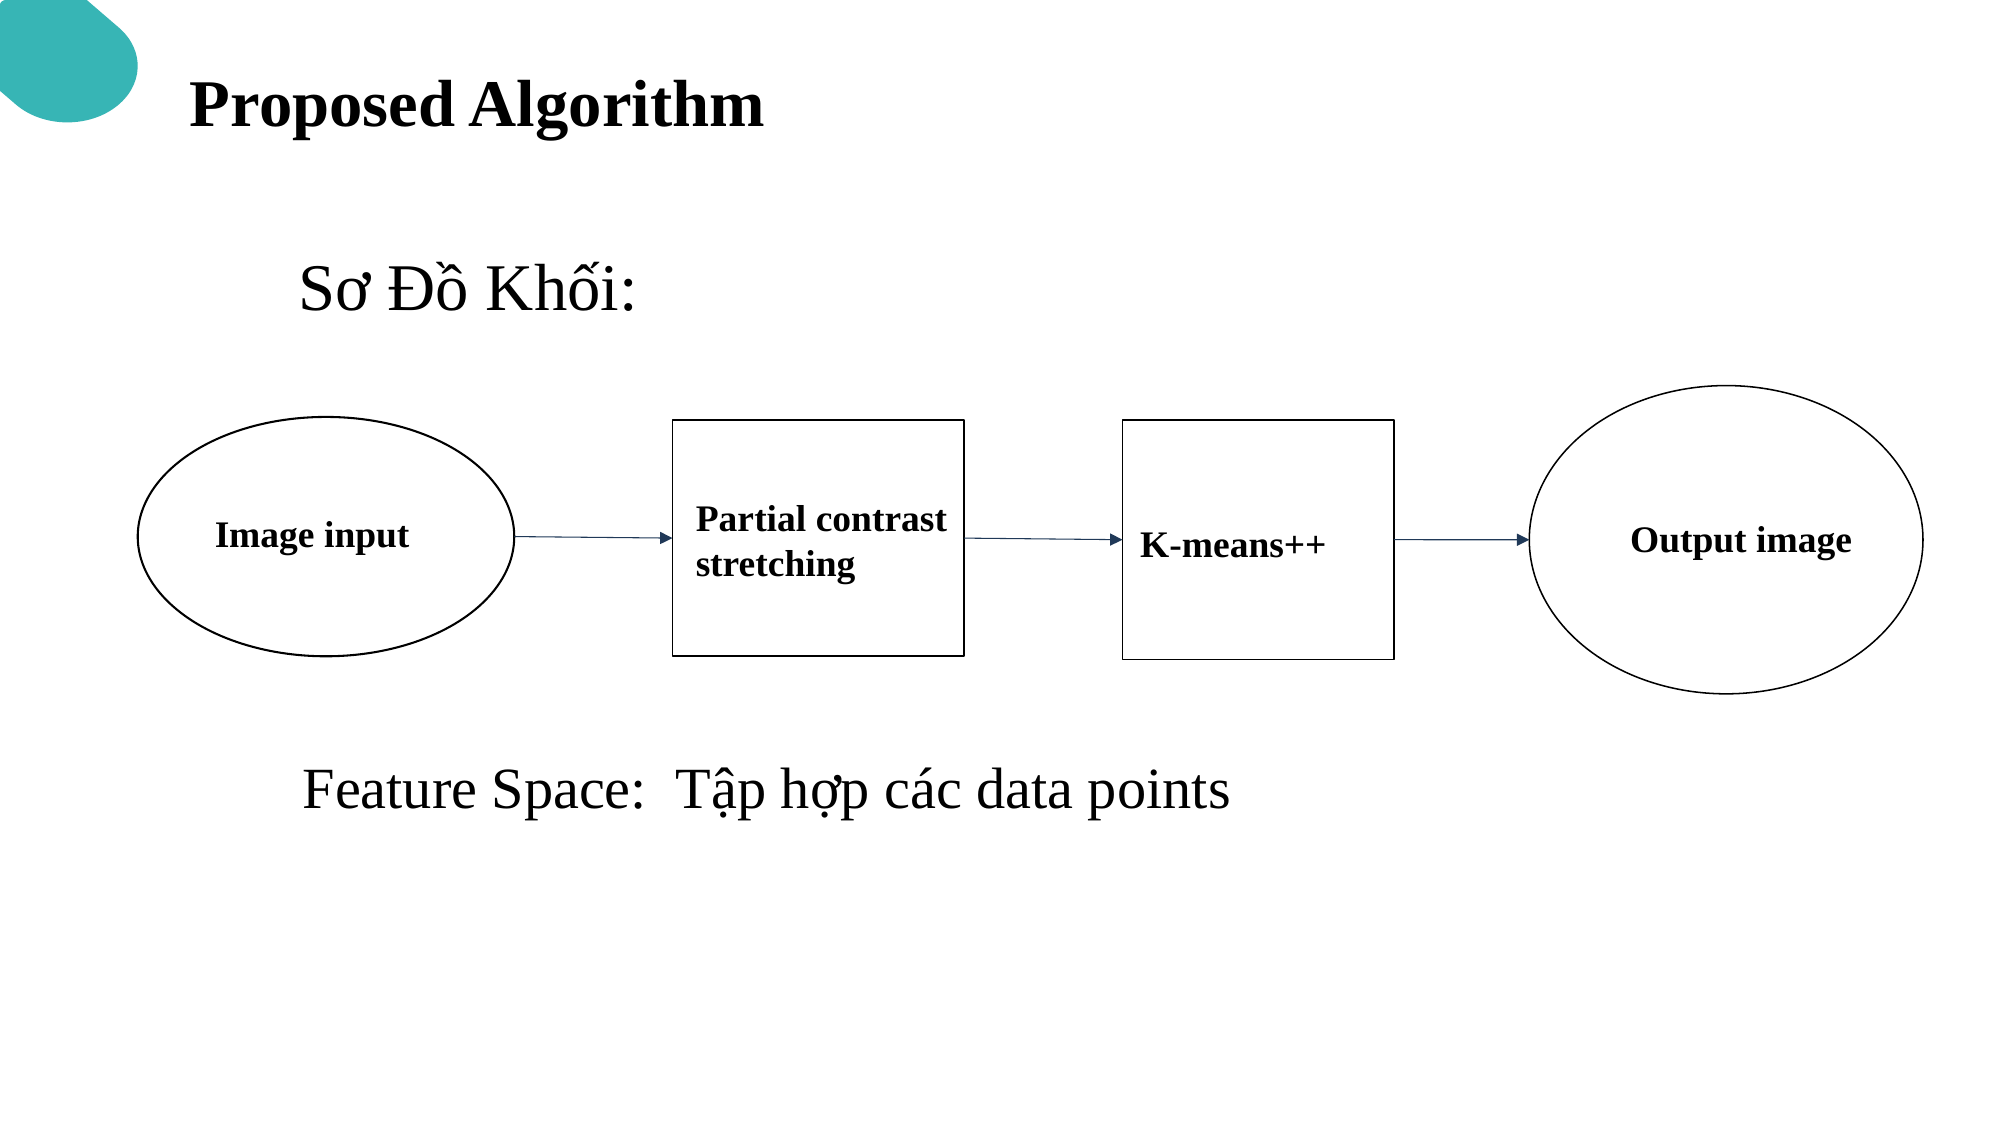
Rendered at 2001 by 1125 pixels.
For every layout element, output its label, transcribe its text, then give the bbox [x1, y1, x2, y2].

text_box Sơ Đồ Khối: [283, 236, 935, 332]
text_box [672, 420, 965, 657]
text_box [1122, 420, 1394, 660]
text_box Partial contrast stretching [681, 486, 971, 592]
text_box Proposed Algorithm [175, 0, 1225, 148]
text_box [136, 415, 516, 658]
text_box [1529, 385, 1924, 694]
text_box K-means++ [1125, 512, 1415, 573]
text_box Feature Space: Tập hợp các data points [287, 742, 1247, 828]
text_box [0, 0, 139, 124]
text_box Output image [1615, 507, 1906, 568]
text_box Image input [200, 502, 507, 563]
